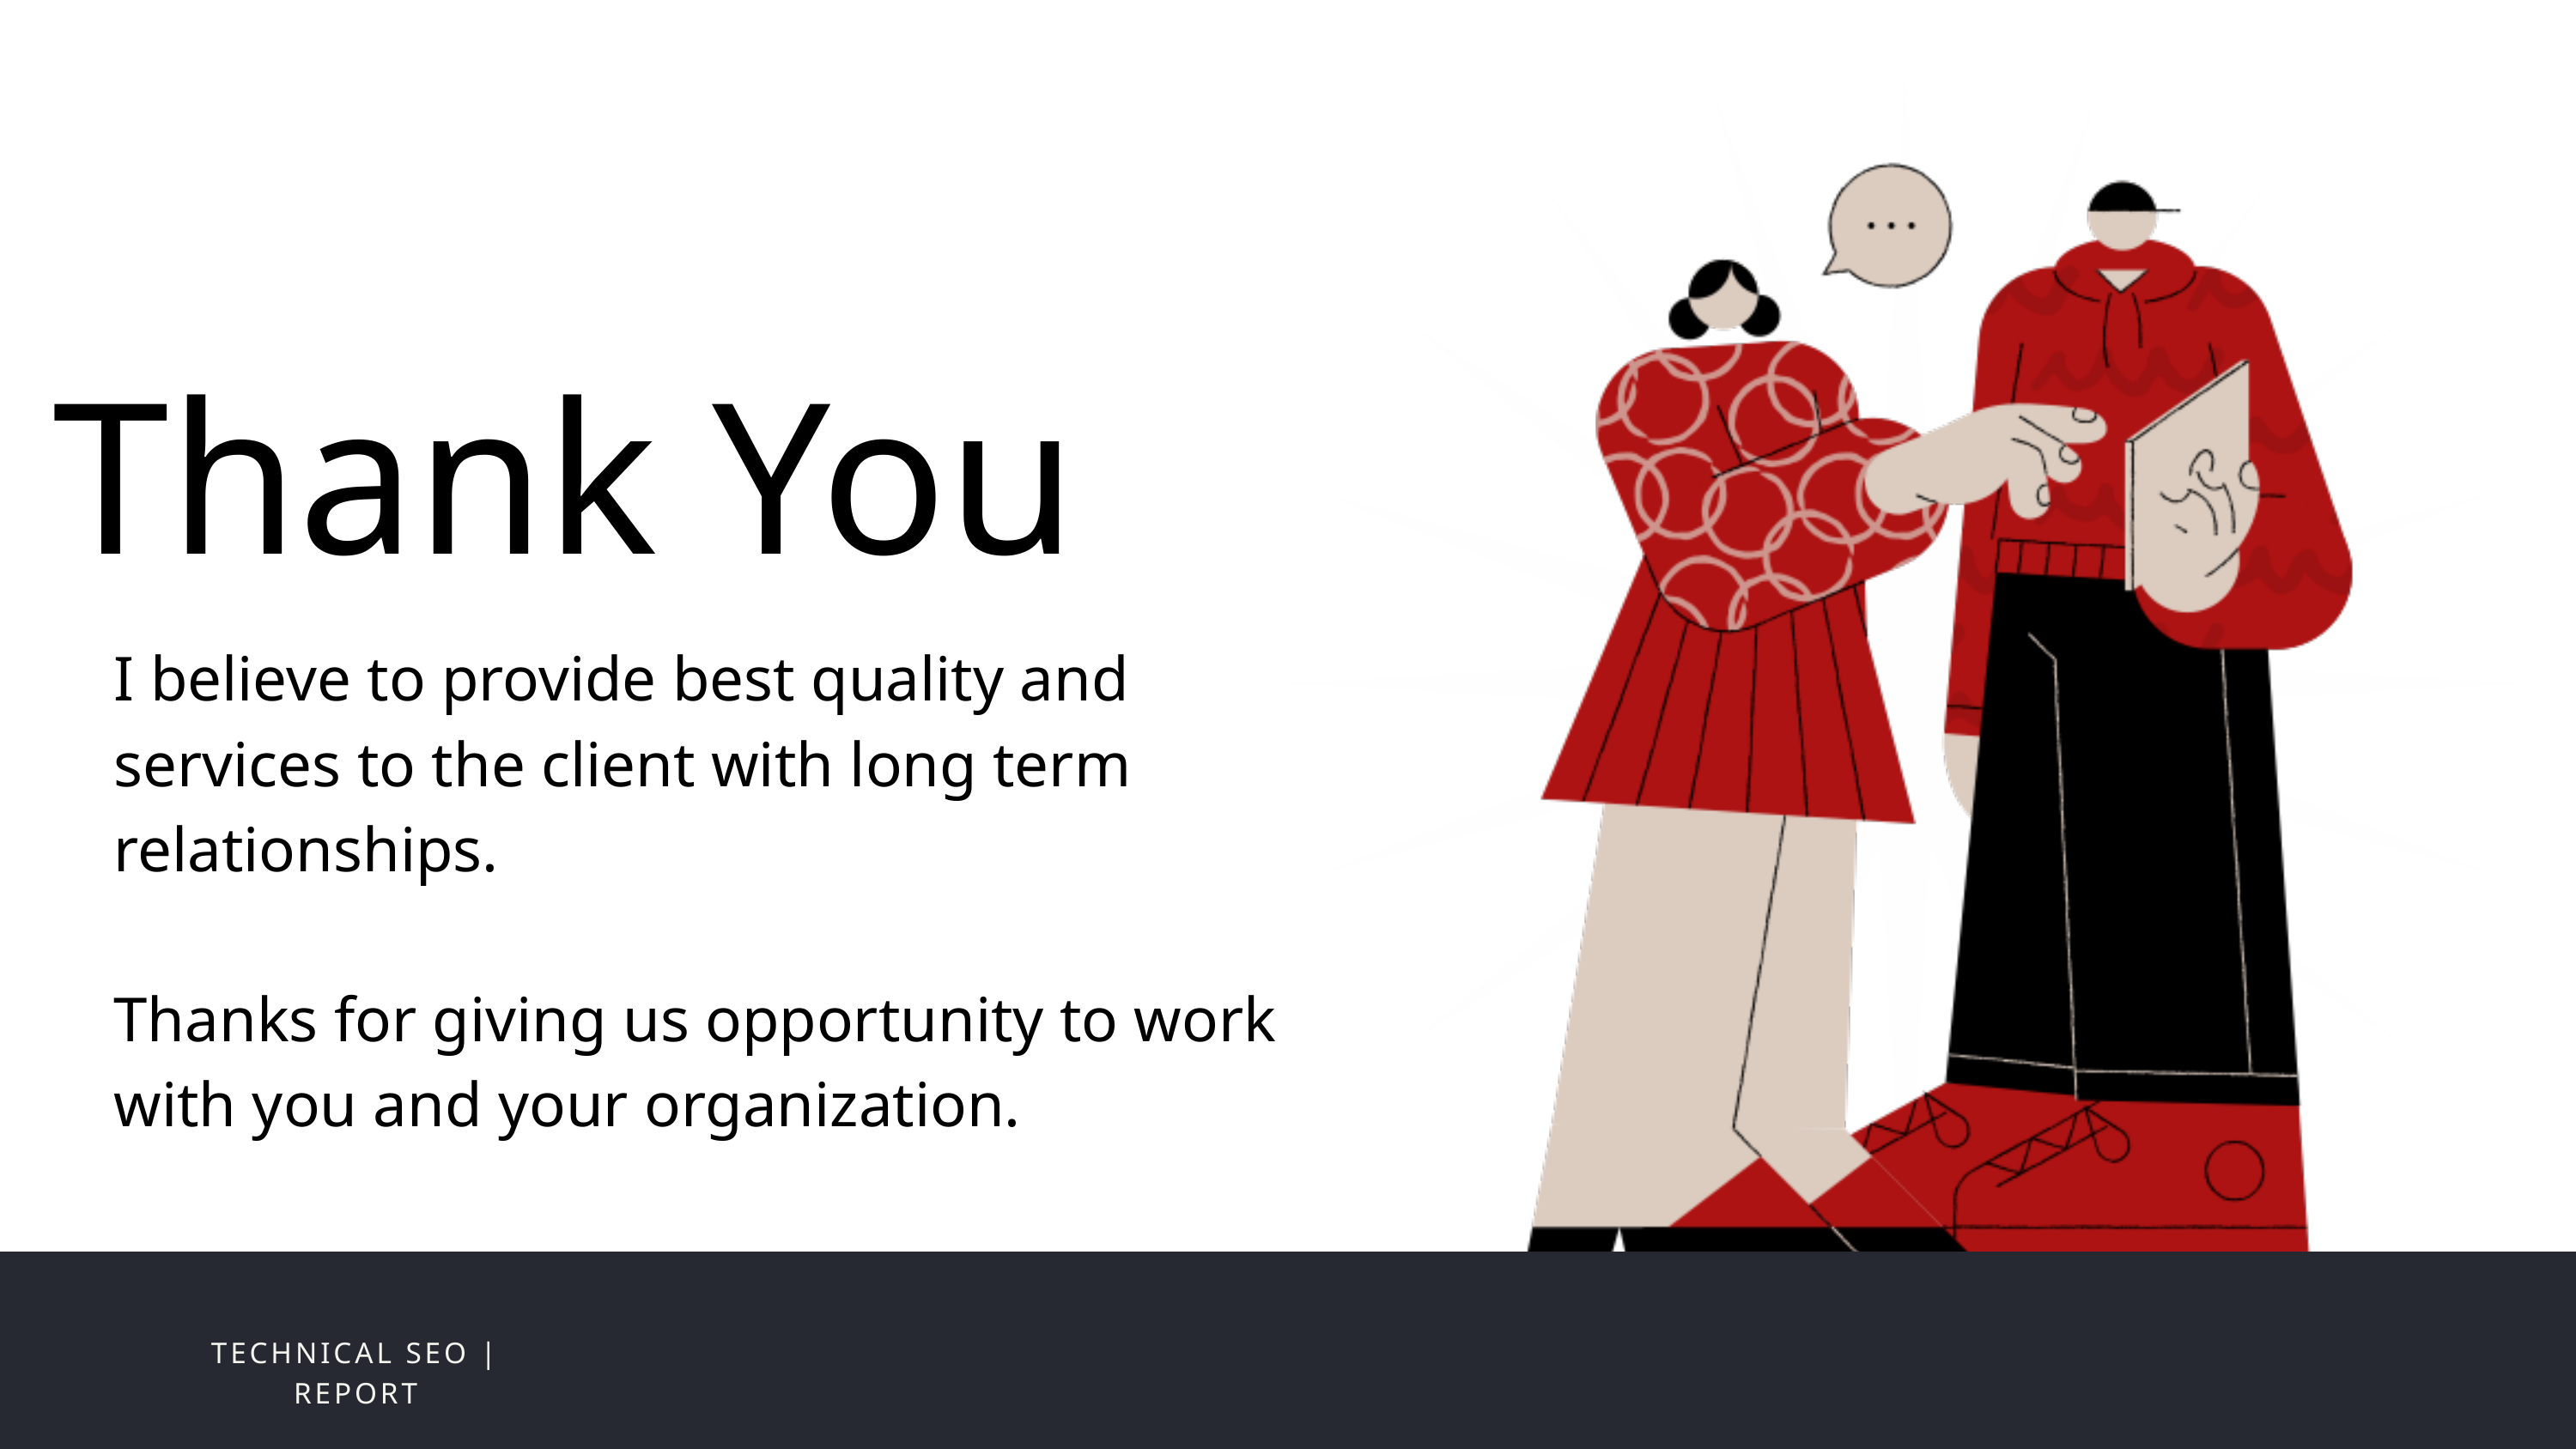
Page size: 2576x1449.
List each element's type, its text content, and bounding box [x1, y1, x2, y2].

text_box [0, 1251, 2576, 1449]
text_box I believe to provide best quality and services to the client with long term relationships. Thanks for giving us opportunity to work with you and your organization. [113, 627, 1284, 1139]
text_box Thank You [0, 301, 1133, 596]
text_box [1289, 67, 2522, 1251]
